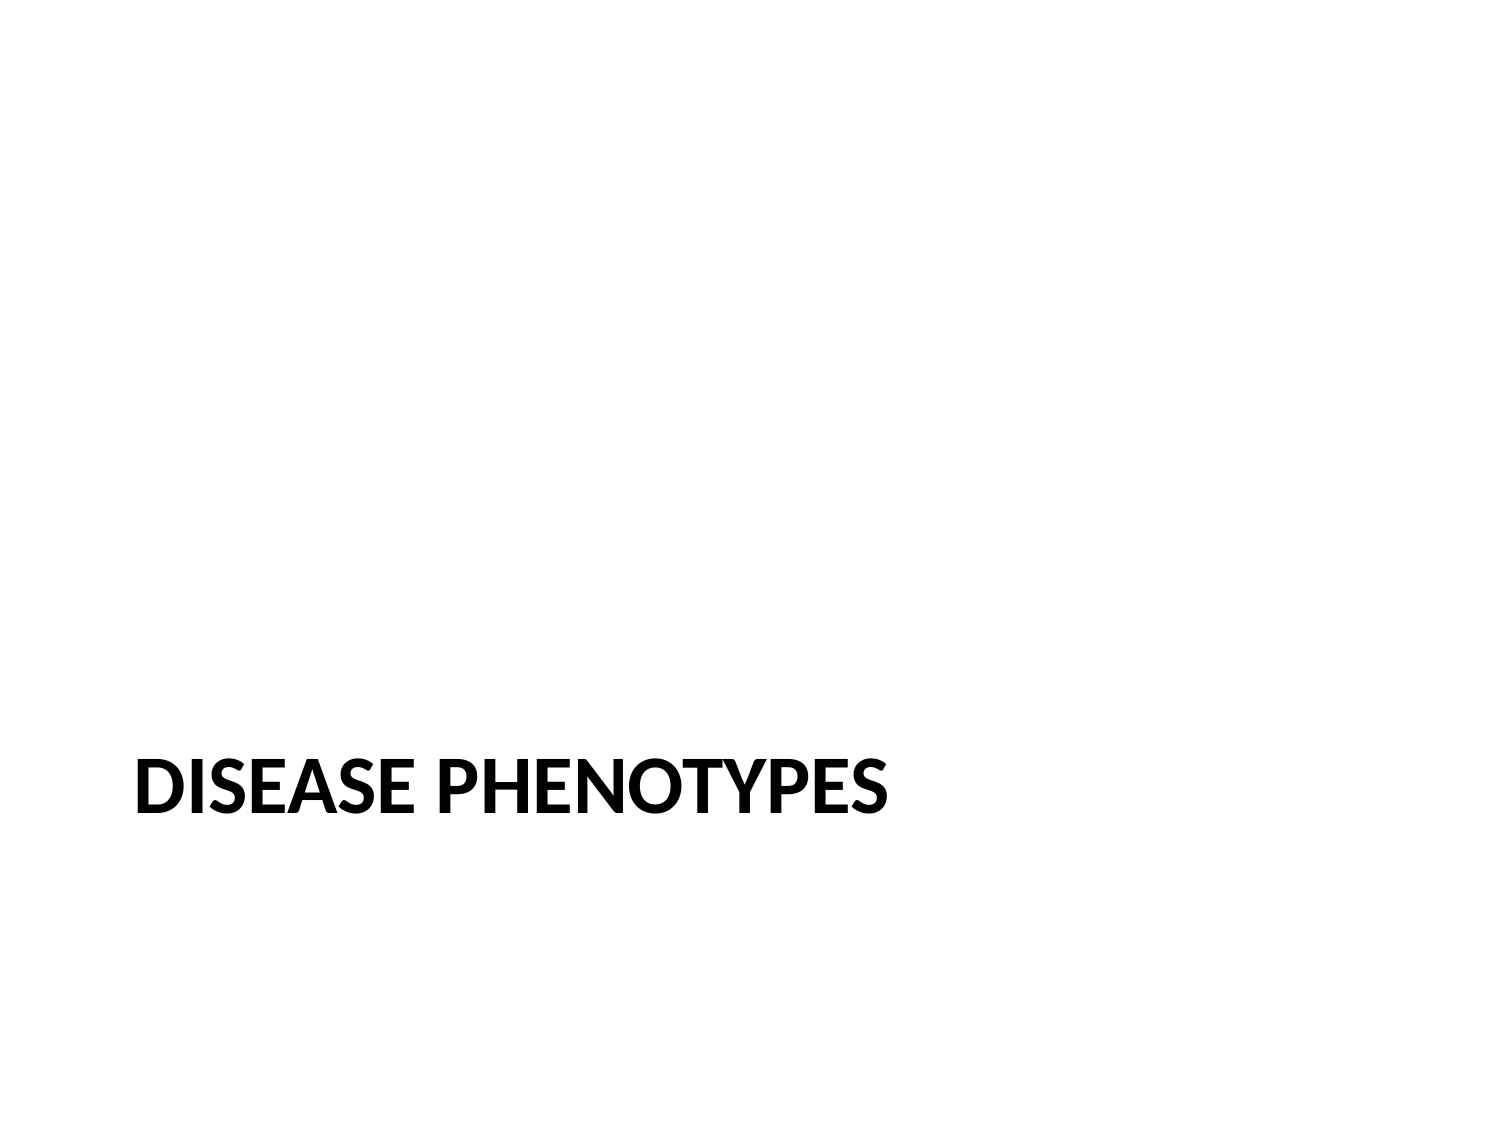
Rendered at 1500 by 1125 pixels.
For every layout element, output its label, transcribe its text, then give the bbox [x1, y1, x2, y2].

title Disease phenotypes [118, 722, 1394, 947]
